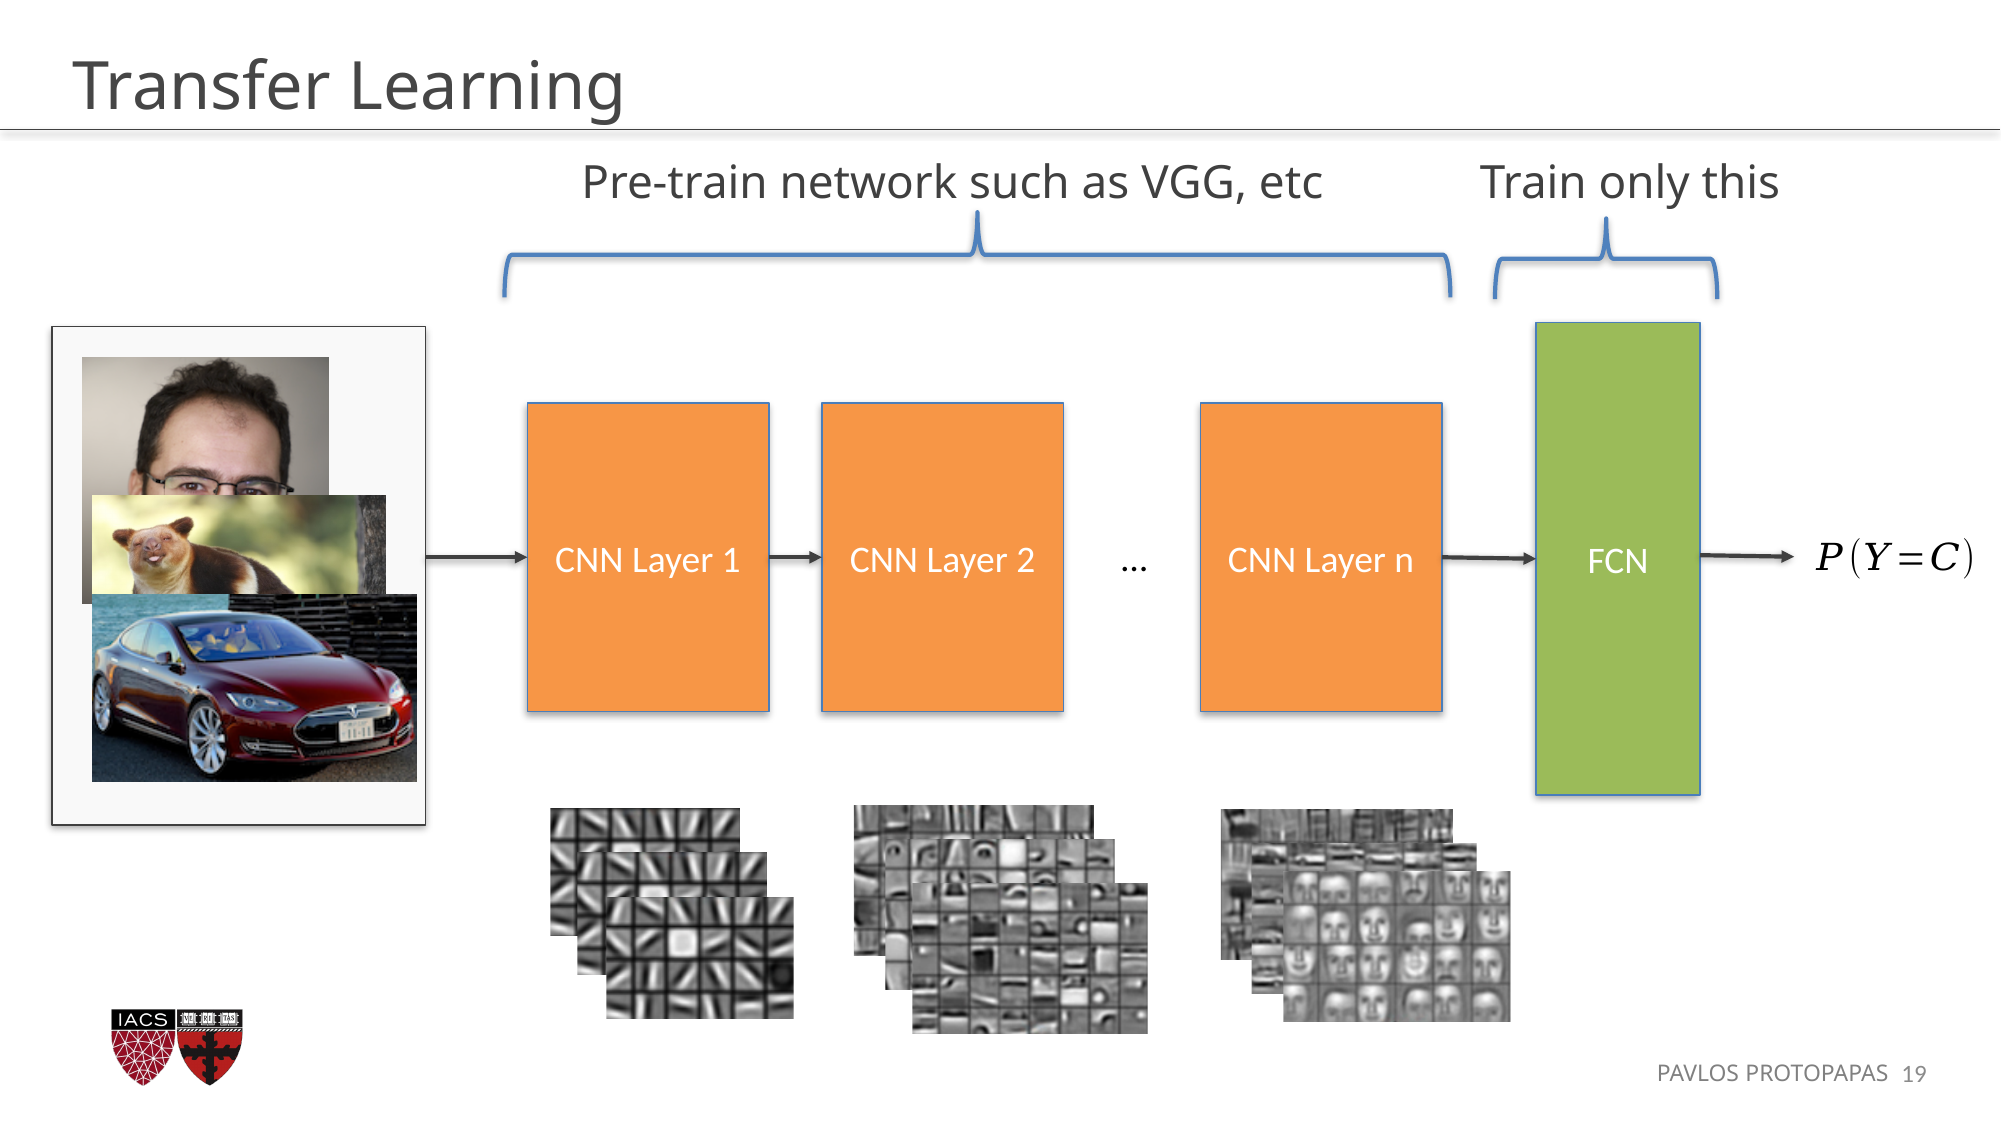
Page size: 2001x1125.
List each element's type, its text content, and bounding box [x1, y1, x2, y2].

picture [81, 356, 417, 782]
picture [853, 805, 1148, 1035]
picture [109, 1009, 243, 1086]
picture [550, 808, 794, 1019]
text_box Train only this [1465, 144, 1796, 215]
text_box … [1106, 526, 1185, 587]
text_box CNN Layer 2 [821, 402, 1064, 712]
picture [1220, 809, 1511, 1022]
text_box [504, 145, 1451, 298]
text_box FCN [1535, 322, 1701, 796]
slide_number 19 [1475, 1042, 1942, 1103]
text_box [51, 326, 426, 826]
text_box [1492, 216, 1720, 300]
text_box CNN Layer 1 [527, 402, 770, 712]
text_box CNN Layer n [1200, 402, 1443, 712]
title Transfer Learning [57, 35, 1943, 162]
